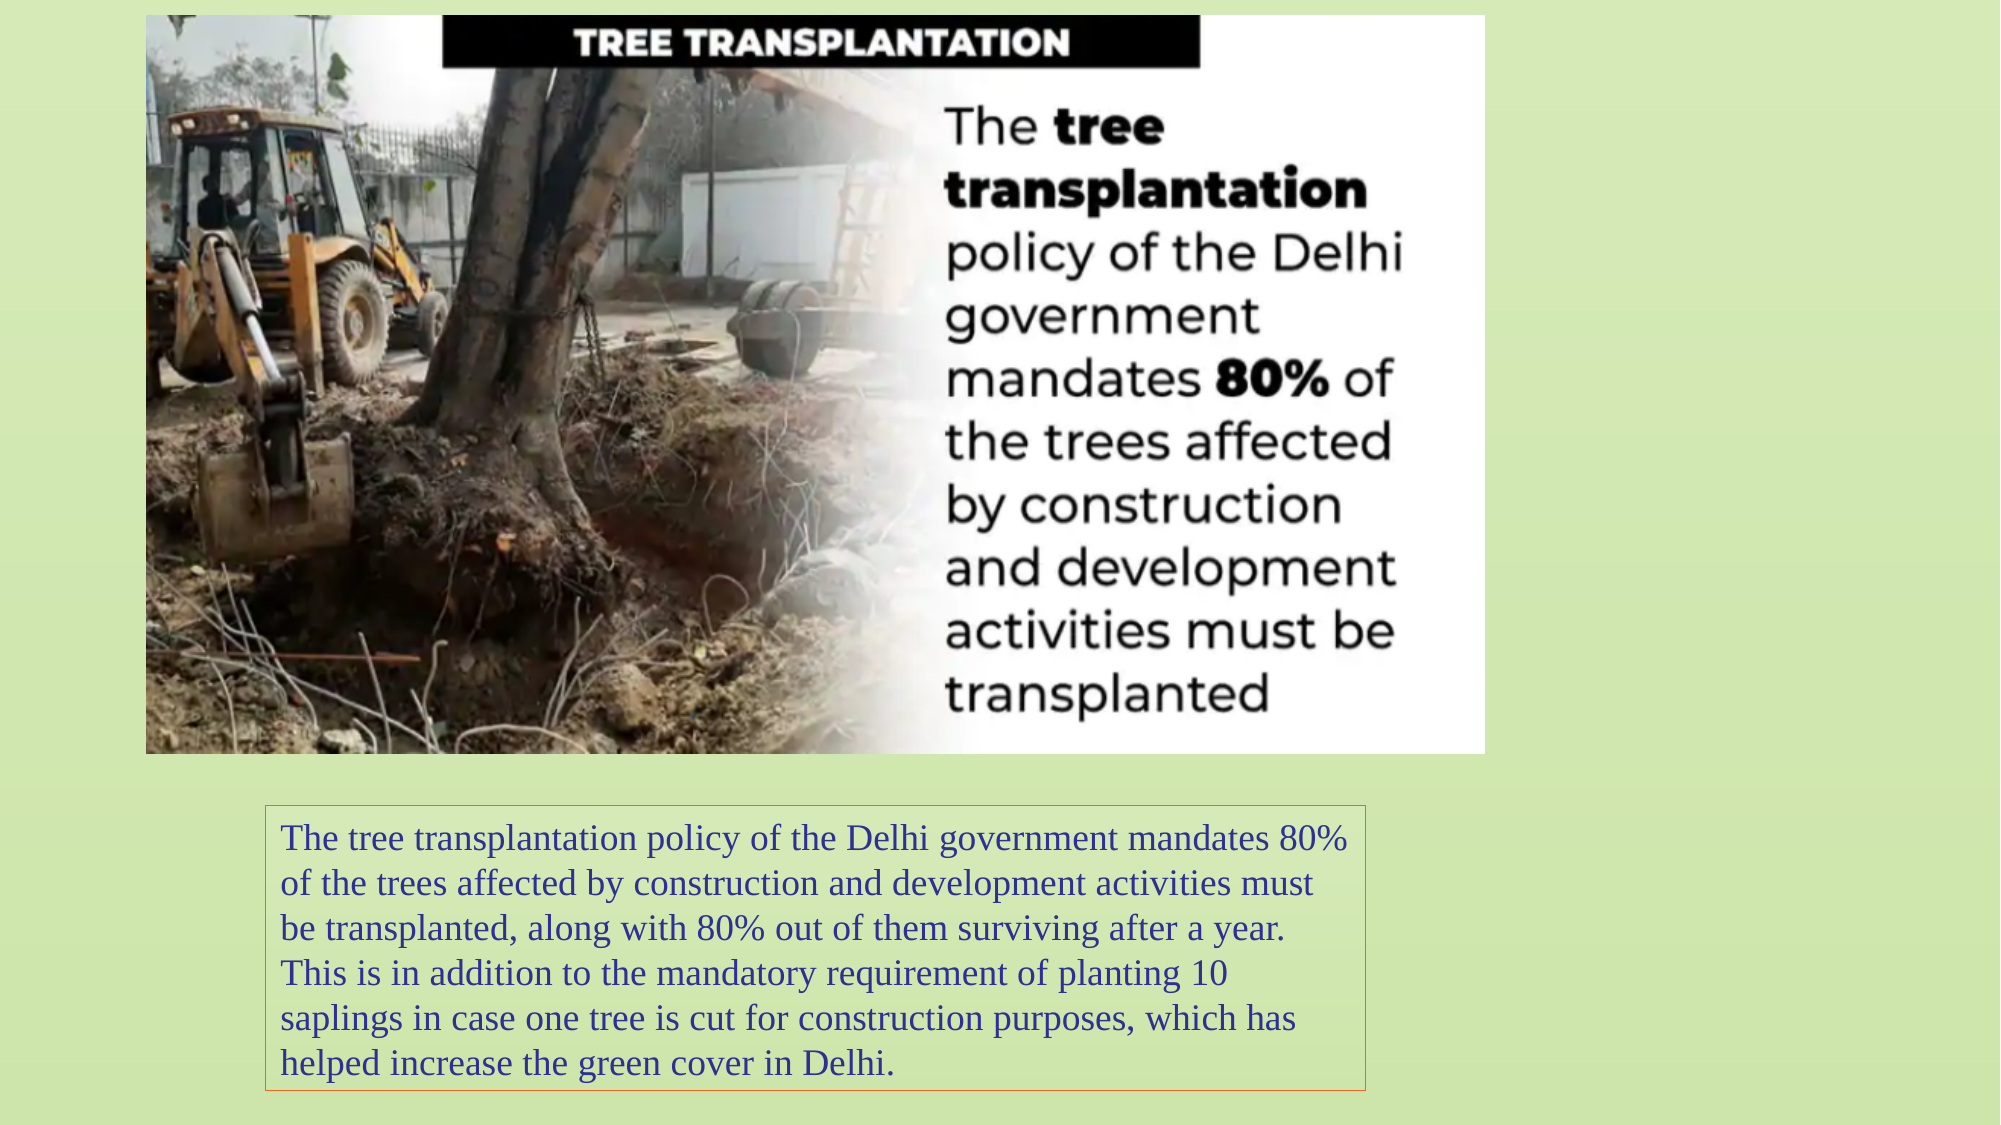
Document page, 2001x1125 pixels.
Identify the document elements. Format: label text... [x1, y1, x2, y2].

text_box The tree transplantation policy of the Delhi government mandates 80% of the trees affected by construction and development activities must be transplanted, along with 80% out of them surviving after a year. This is in addition to the mandatory requirement of planting 10 saplings in case one tree is cut for construction purposes, which has helped increase the green cover in Delhi. [265, 805, 1366, 1091]
picture [146, 15, 1485, 754]
